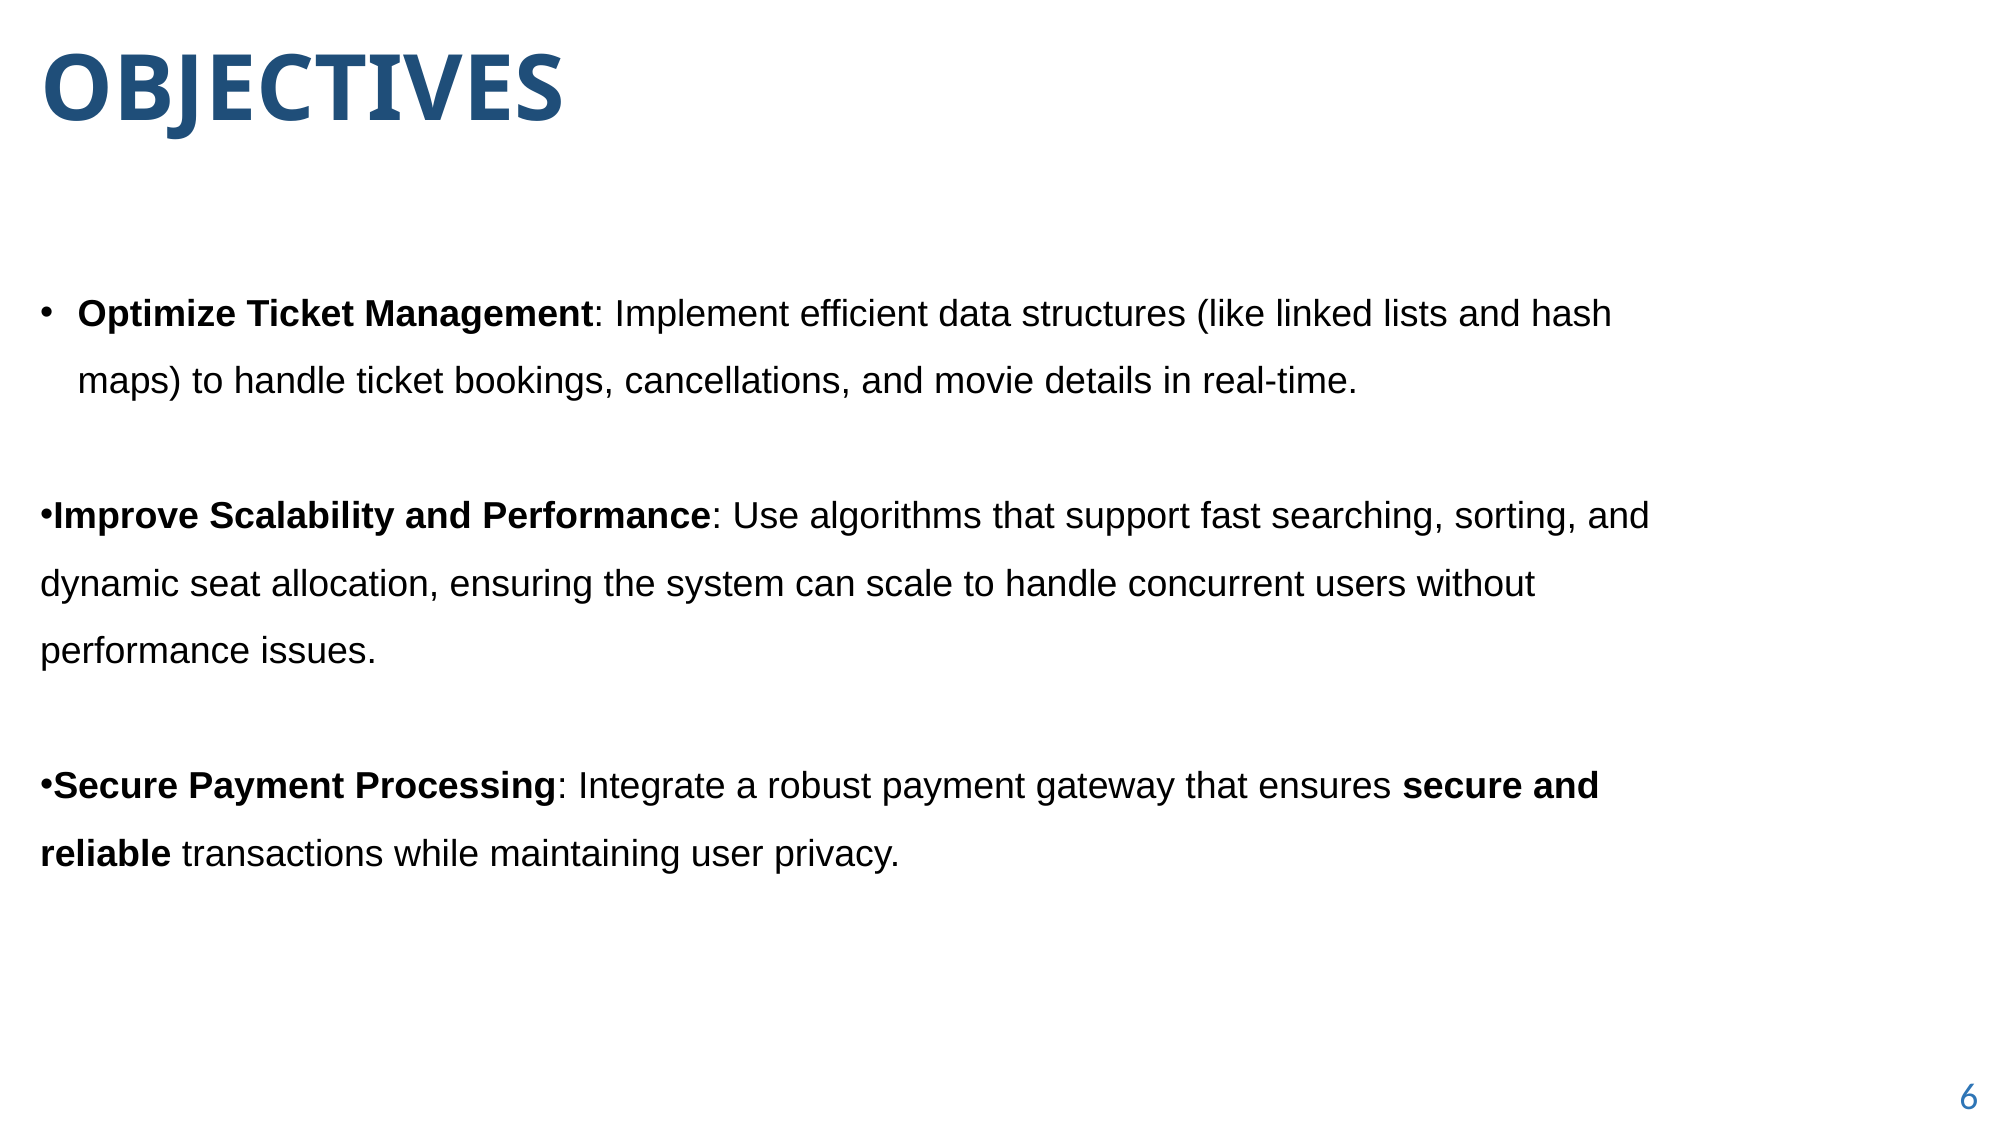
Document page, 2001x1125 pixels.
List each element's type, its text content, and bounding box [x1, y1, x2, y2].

text_box 6 [1885, 1064, 2000, 1125]
list Optimize Ticket Management: Implement efficient data structures (like linked lists and hash maps) to handle ticket bookings, cancellations, and movie details in real-time. Improve Scalability and Performance: Use algorithms that support fast searching, sorting, and dynamic seat allocation, ensuring the system can scale to handle concurrent users without performance issues. Secure Payment Processing: Integrate a robust payment gateway that ensures secure and reliable transactions while maintaining user privacy. [25, 258, 1721, 949]
title OBJECTIVES [25, 15, 1863, 166]
